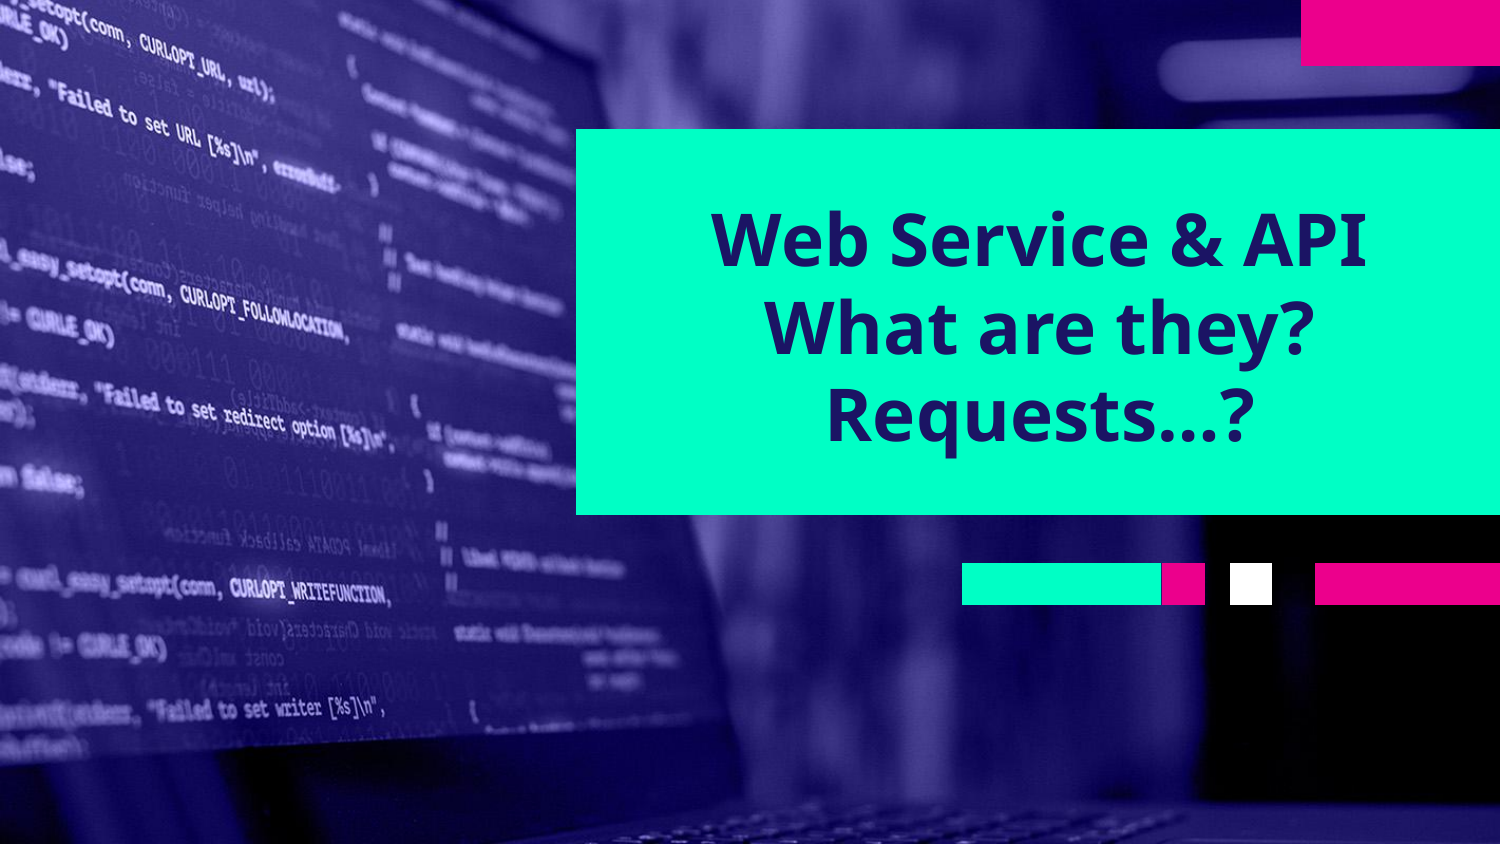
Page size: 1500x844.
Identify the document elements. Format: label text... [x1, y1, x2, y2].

title Web Service & API What are they? Requests…? [596, 166, 1484, 485]
picture [0, 0, 1500, 844]
